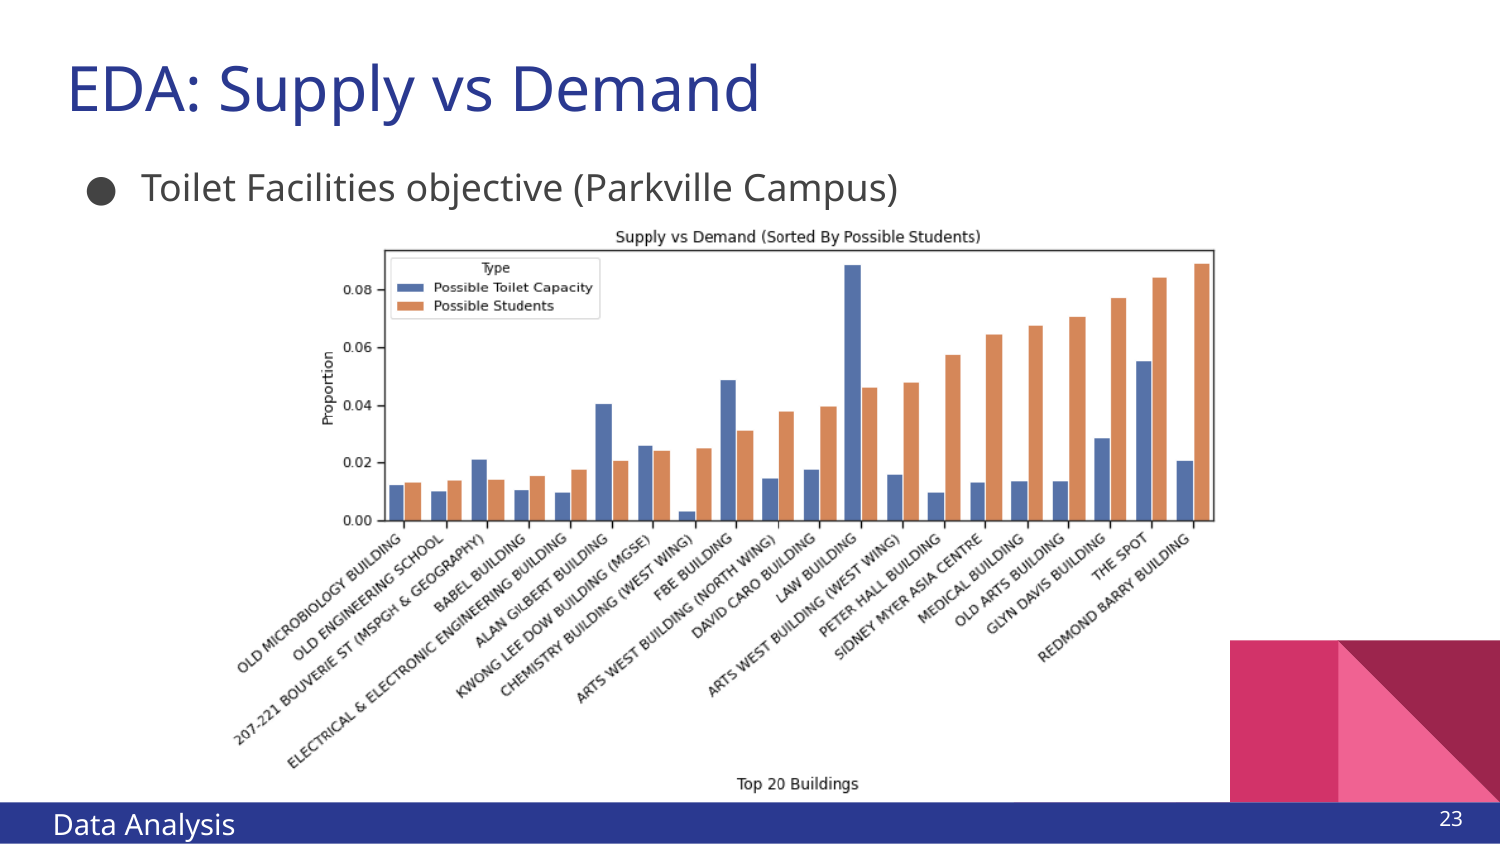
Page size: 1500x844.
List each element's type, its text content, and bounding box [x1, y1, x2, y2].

text_box Data Analysis [37, 790, 335, 844]
slide_number ‹#› [1387, 787, 1478, 844]
picture [198, 224, 1230, 802]
title EDA: Supply vs Demand [51, 33, 1449, 134]
list Toilet Facilities objective (Parkville Campus) [51, 142, 1449, 691]
